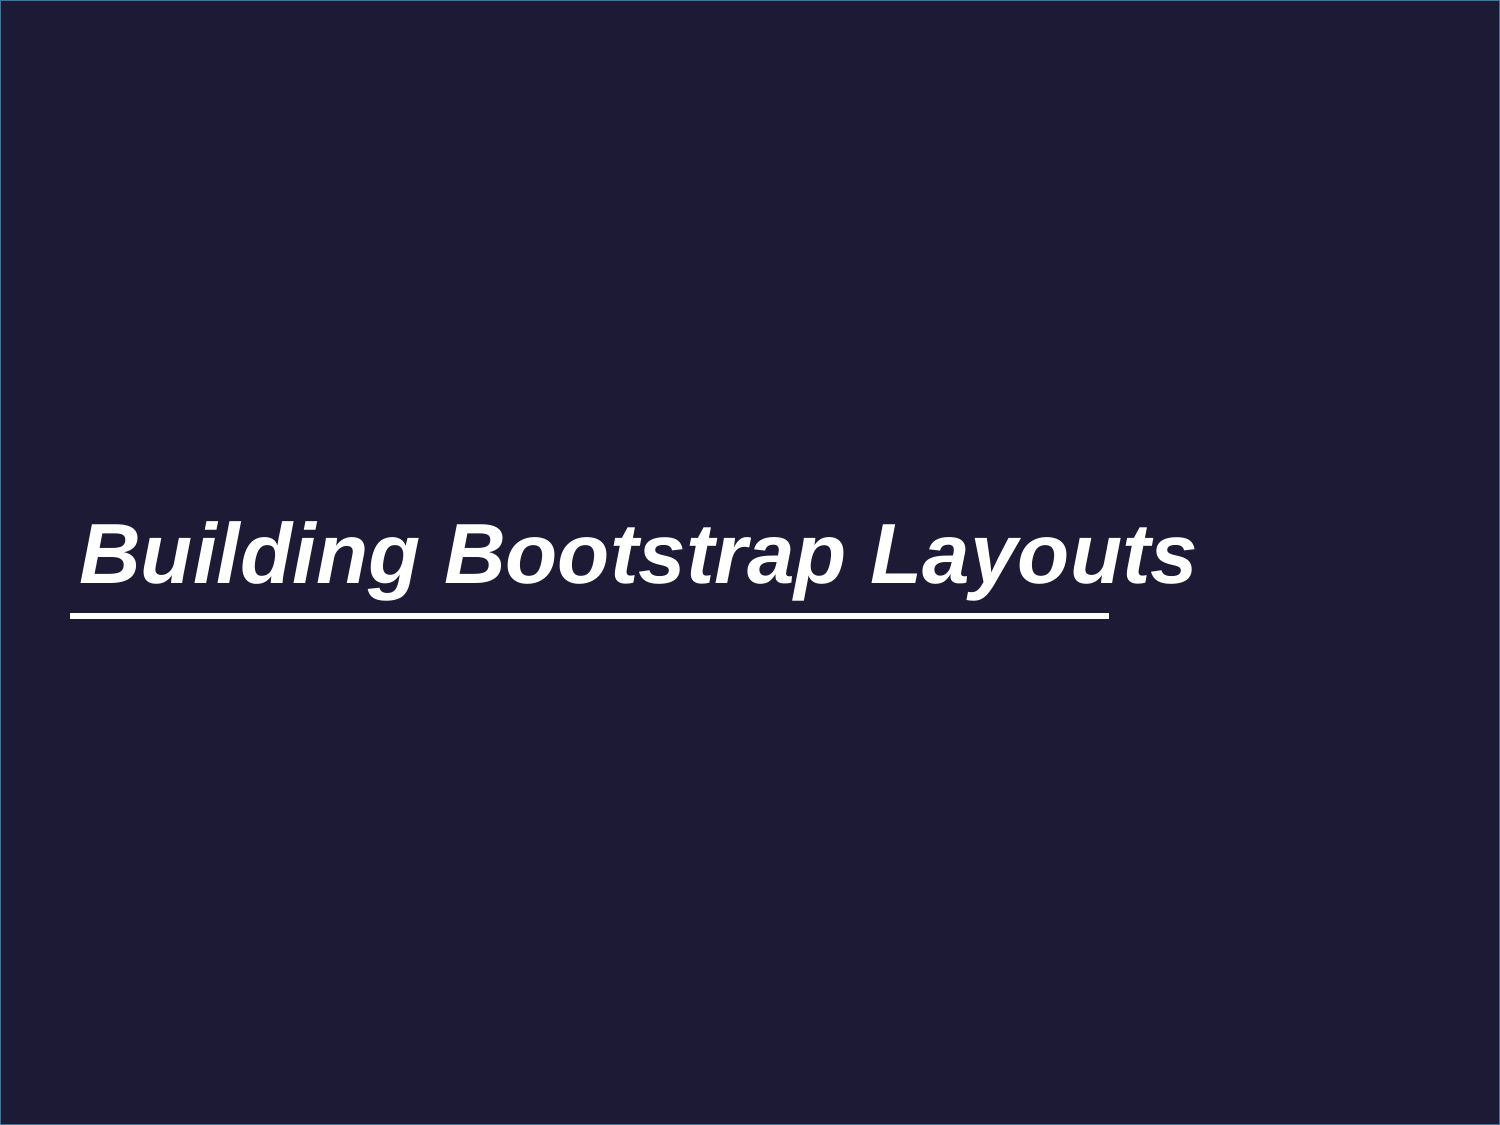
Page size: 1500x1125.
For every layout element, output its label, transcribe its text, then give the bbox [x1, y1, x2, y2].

title Building Bootstrap Layouts [64, 484, 1415, 628]
